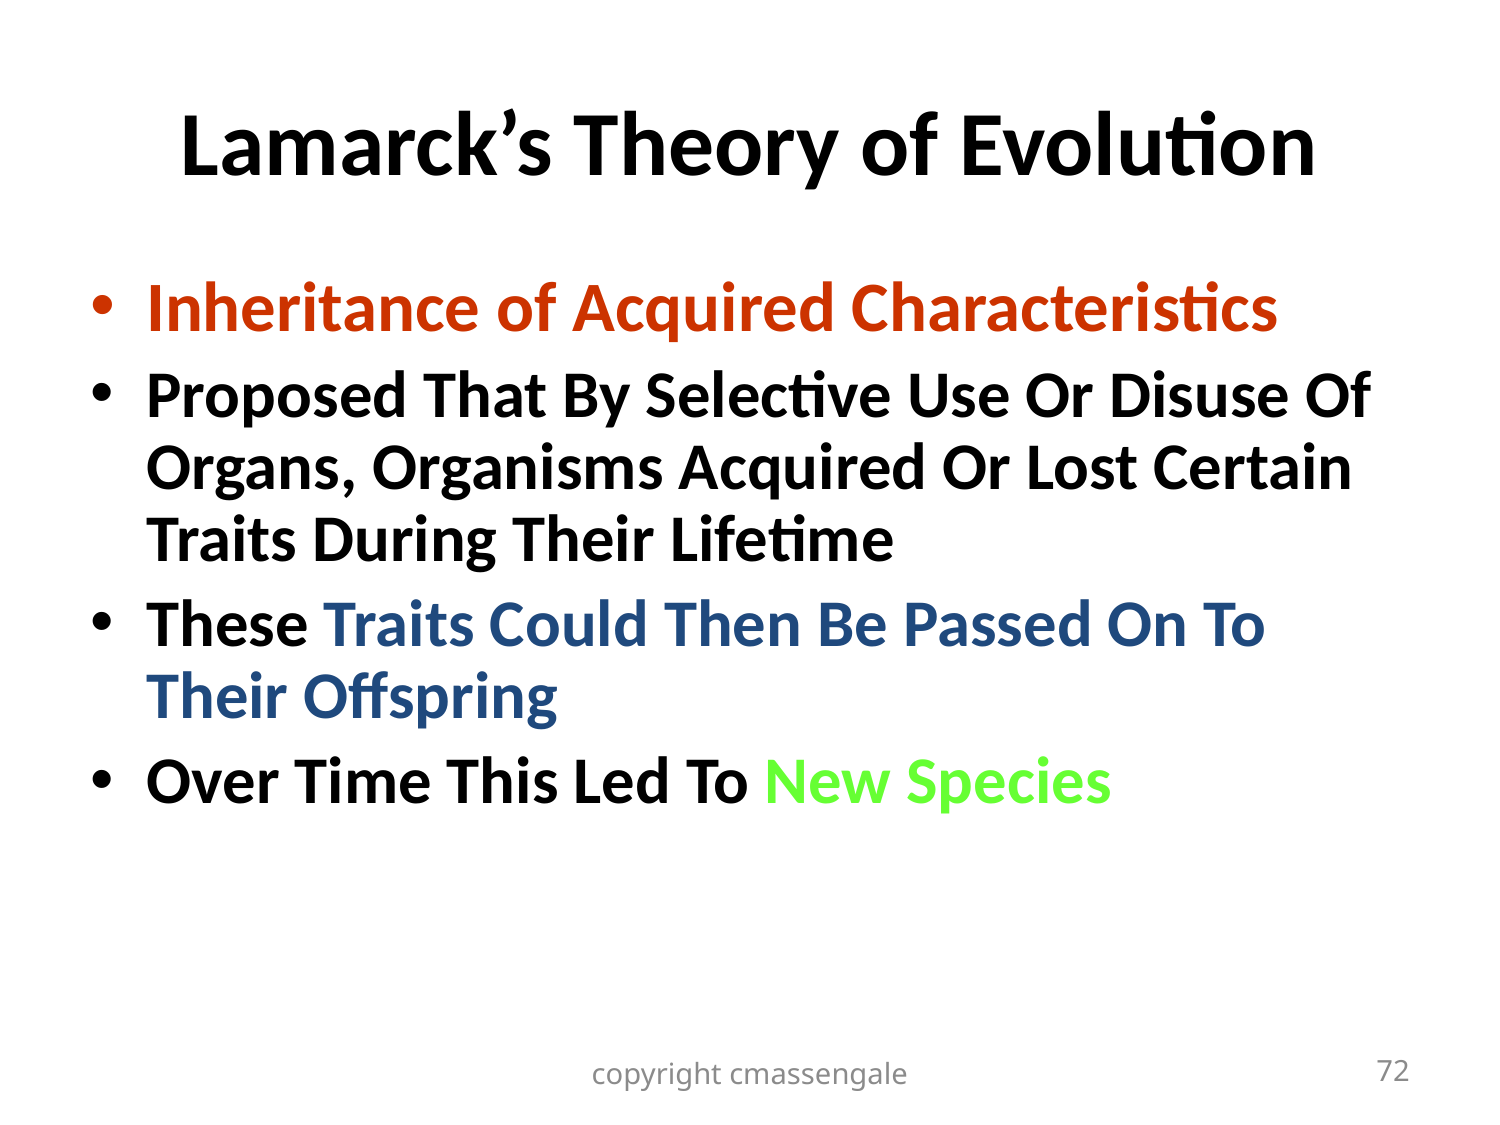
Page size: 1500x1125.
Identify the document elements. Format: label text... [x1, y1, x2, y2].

footer copyright cmassengale [512, 1042, 988, 1103]
slide_number 72 [1074, 1042, 1425, 1103]
list Inheritance of Acquired Characteristics Proposed That By Selective Use Or Disuse Of Organs, Organisms Acquired Or Lost Certain Traits During Their Lifetime These Traits Could Then Be Passed On To Their Offspring Over Time This Led To New Species [75, 262, 1425, 1005]
title Lamarck’s Theory of Evolution [75, 45, 1425, 233]
